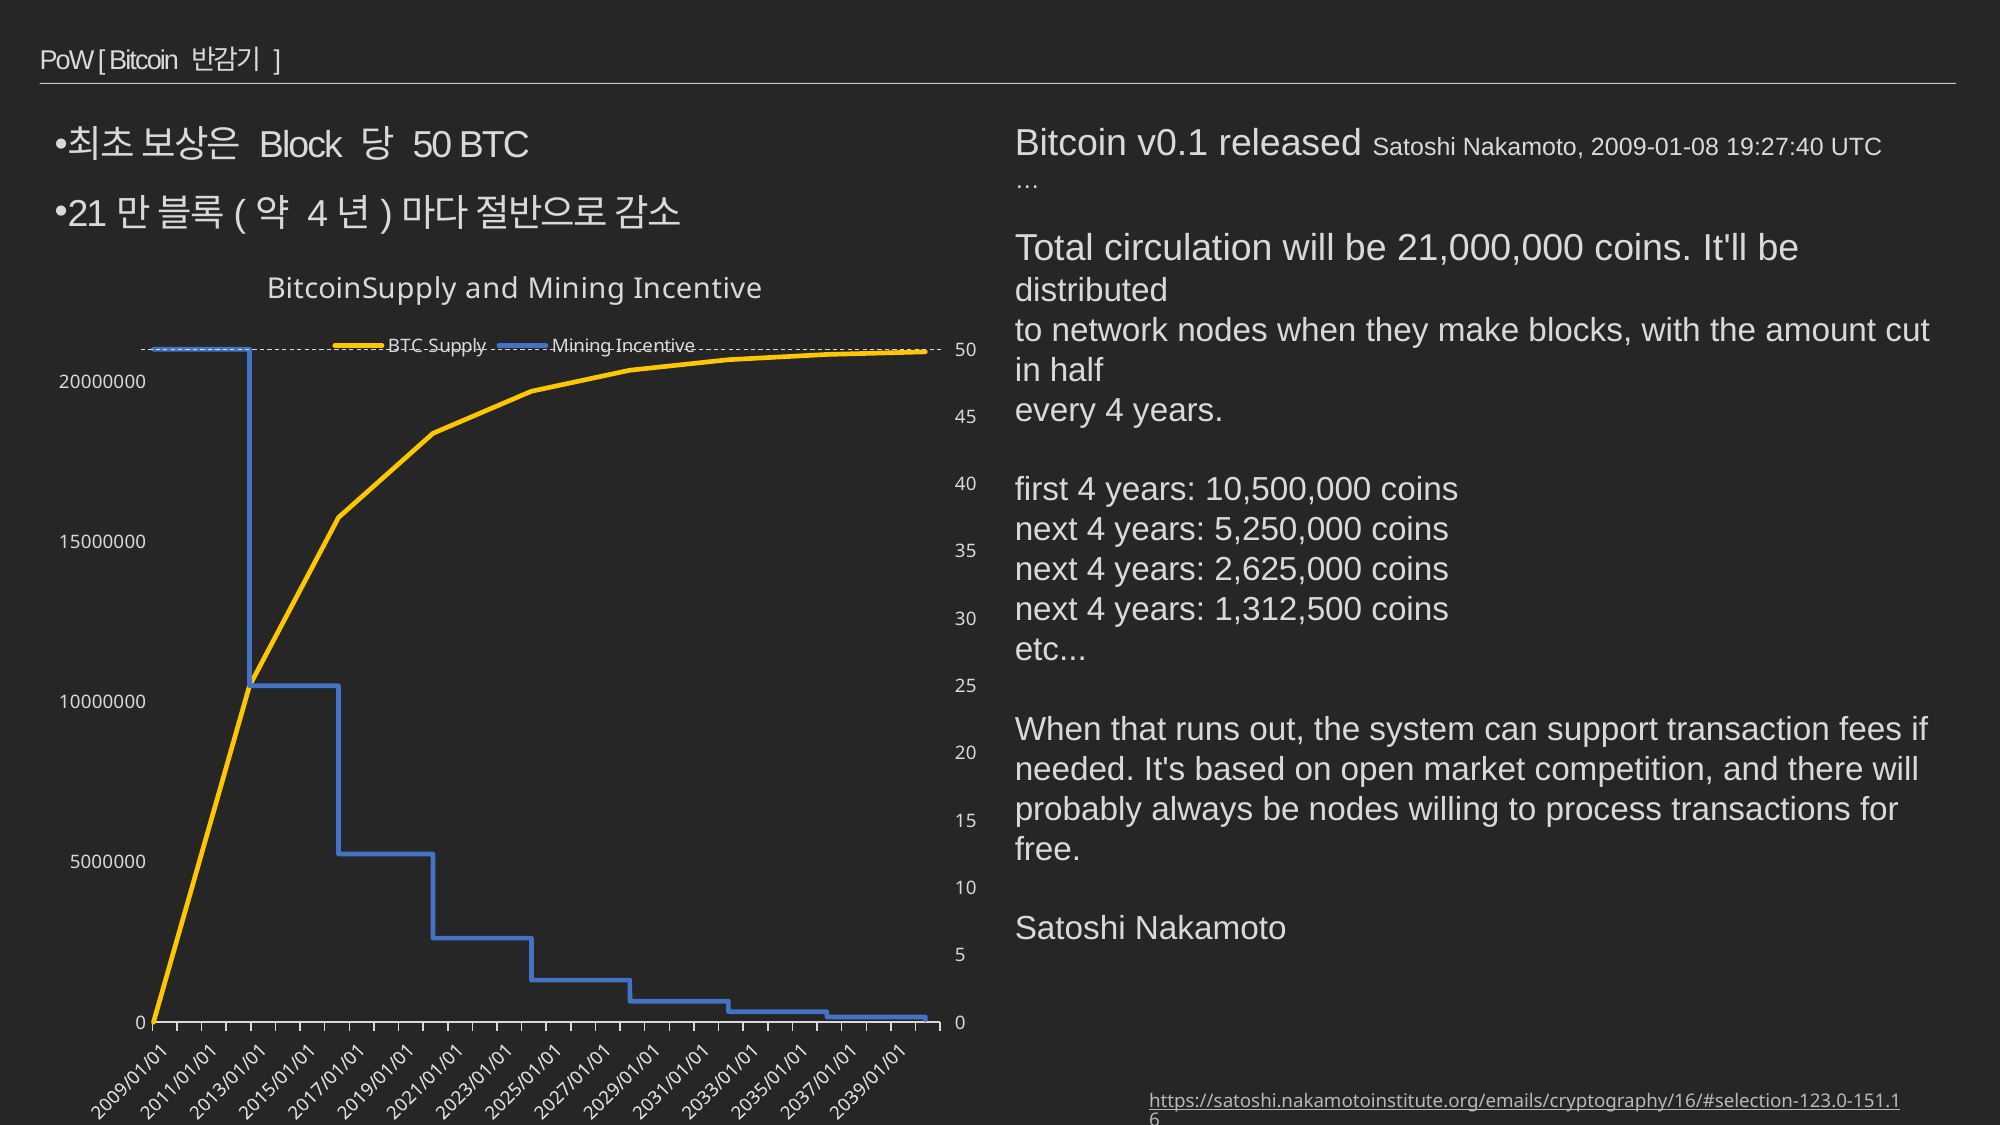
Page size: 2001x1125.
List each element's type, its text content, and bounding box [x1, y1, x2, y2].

text_box Bitcoin v0.1 released Satoshi Nakamoto, 2009-01-08 19:27:40 UTC … Total circulation will be 21,000,000 coins. It'll be distributed to network nodes when they make blocks, with the amount cut in half every 4 years. first 4 years: 10,500,000 coins next 4 years: 5,250,000 coins next 4 years: 2,625,000 coins next 4 years: 1,312,500 coins etc... When that runs out, the system can support transaction fees if needed. It's based on open market competition, and there will probably always be nodes willing to process transactions for free. Satoshi Nakamoto [999, 110, 1957, 954]
chart [36, 233, 994, 1125]
text_box https://satoshi.nakamotoinstitute.org/emails/cryptography/16/#selection-123.0-151.16 [1134, 1081, 1917, 1122]
list 최초 보상은 Block 당 50 BTC 21만 블록(약 4년)마다 절반으로 감소 [39, 110, 1000, 825]
title PoW [ Bitcoin 반감기 ] [39, 31, 1961, 84]
